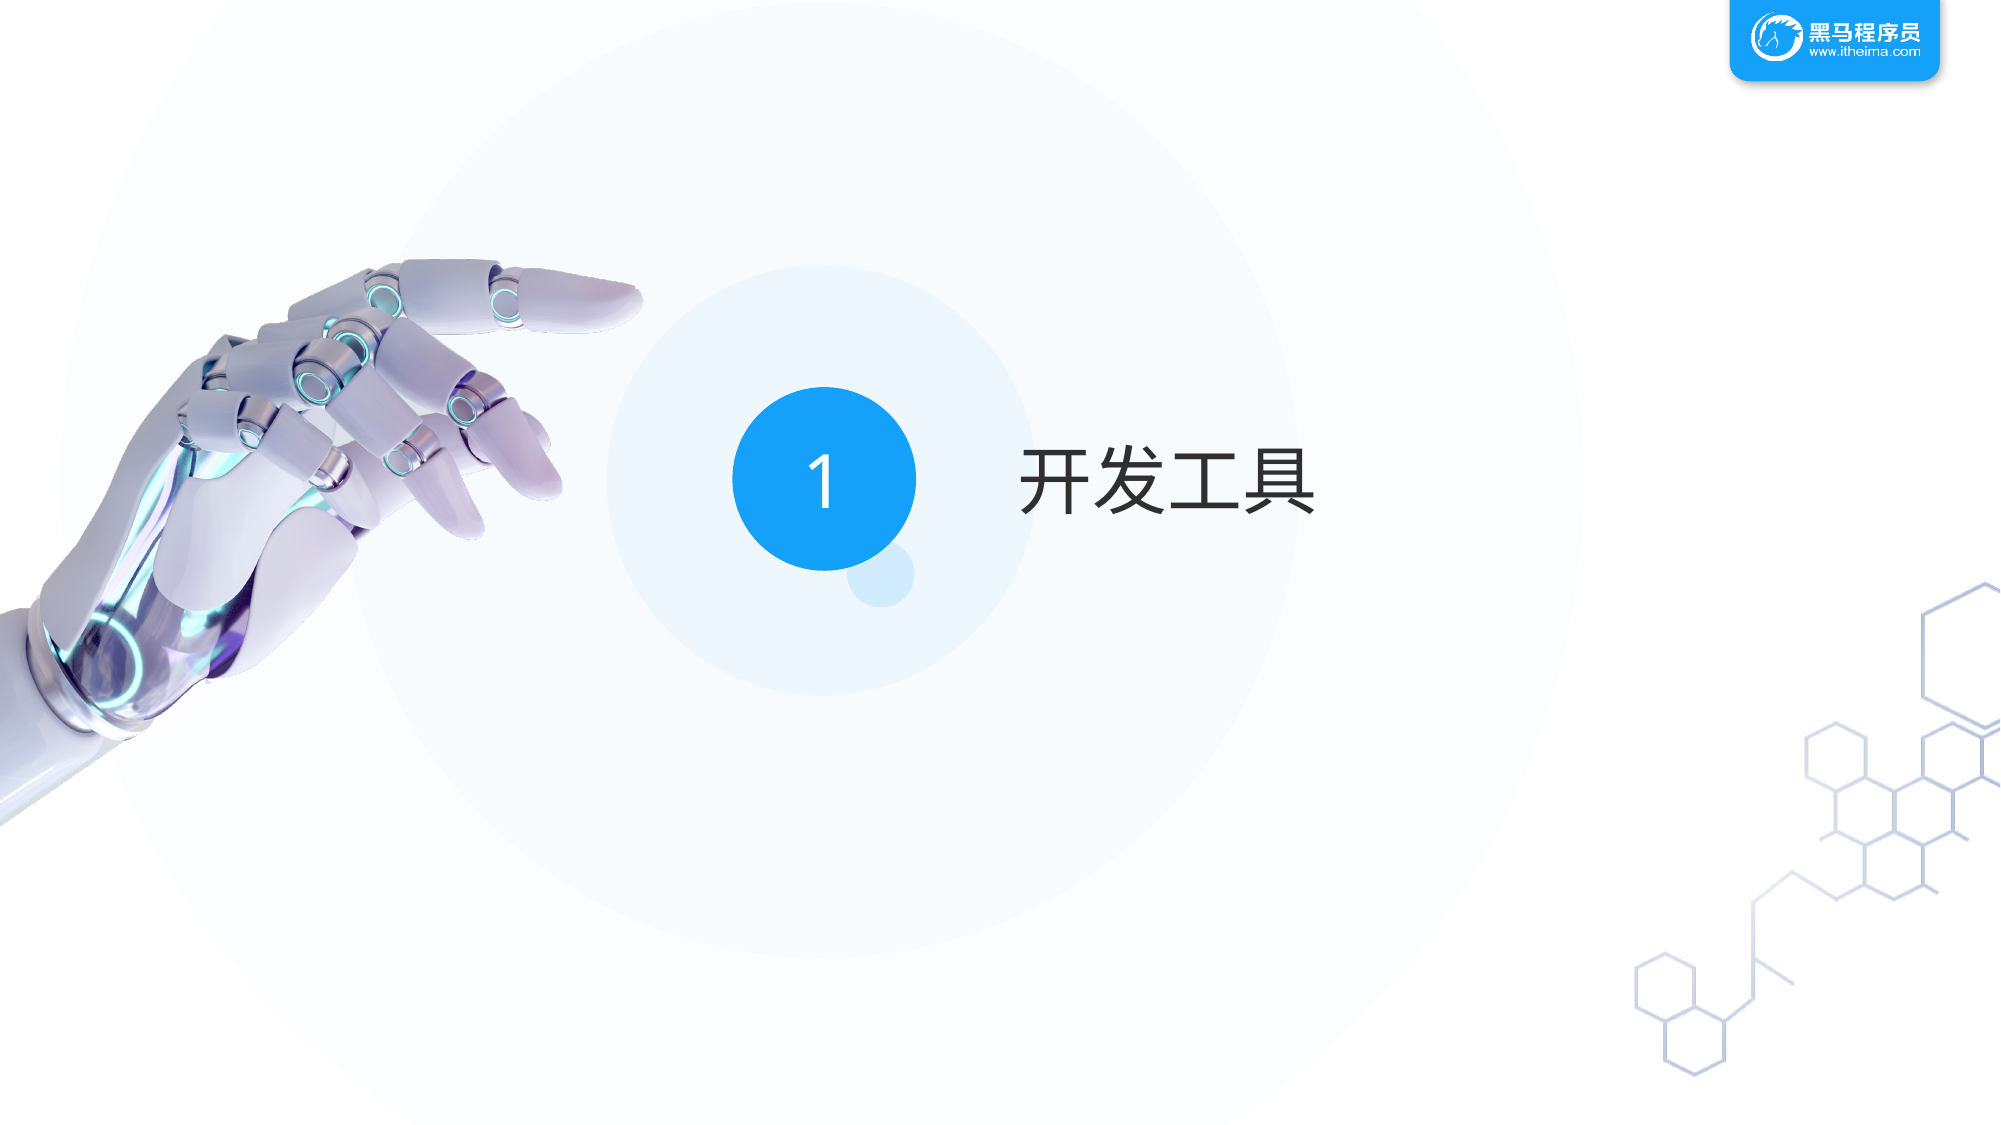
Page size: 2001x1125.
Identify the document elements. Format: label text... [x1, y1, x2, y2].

picture [0, 37, 660, 977]
picture [1732, 3, 1940, 64]
list 开发工具 [1002, 405, 1561, 553]
list 1 [751, 439, 897, 519]
